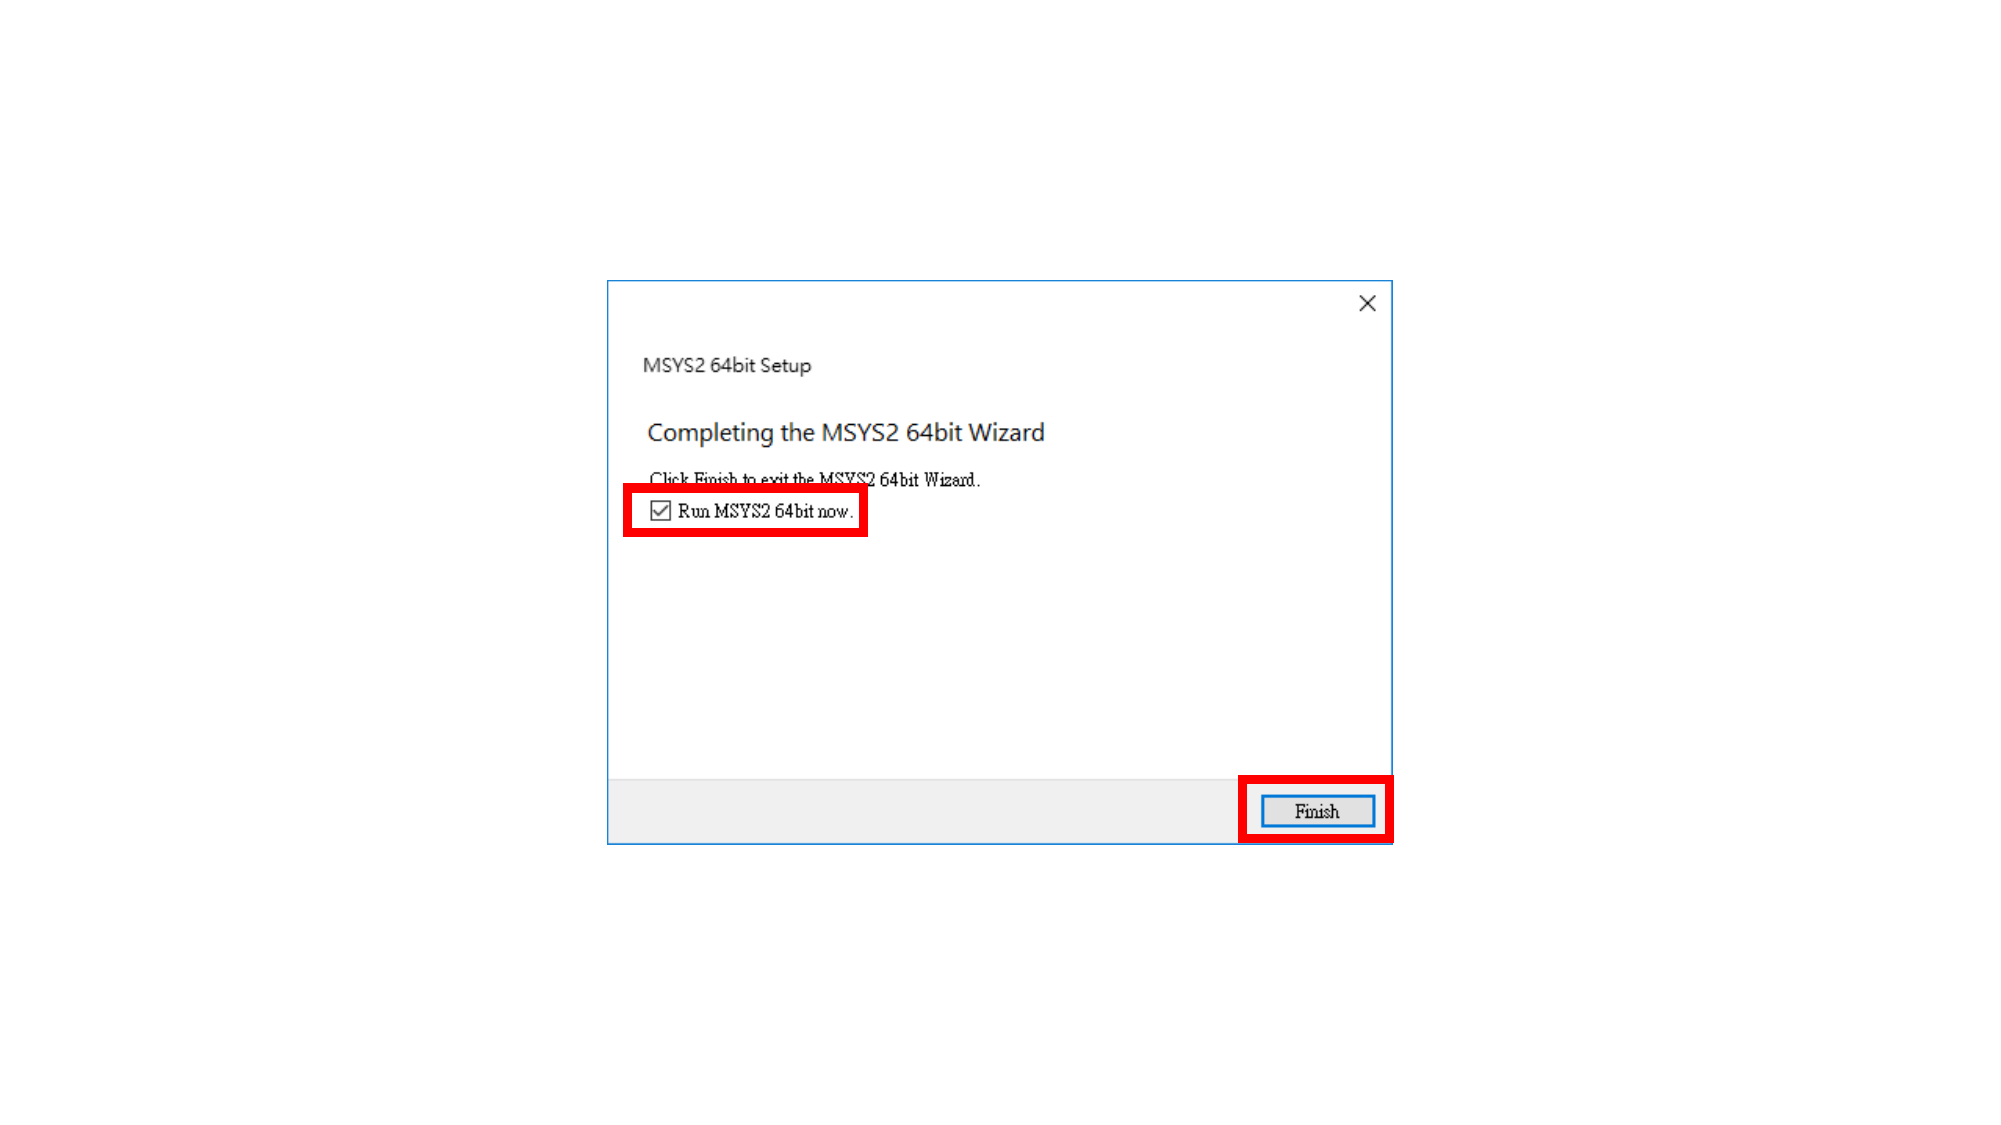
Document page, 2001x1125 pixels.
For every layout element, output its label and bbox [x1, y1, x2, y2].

picture [607, 280, 1393, 845]
